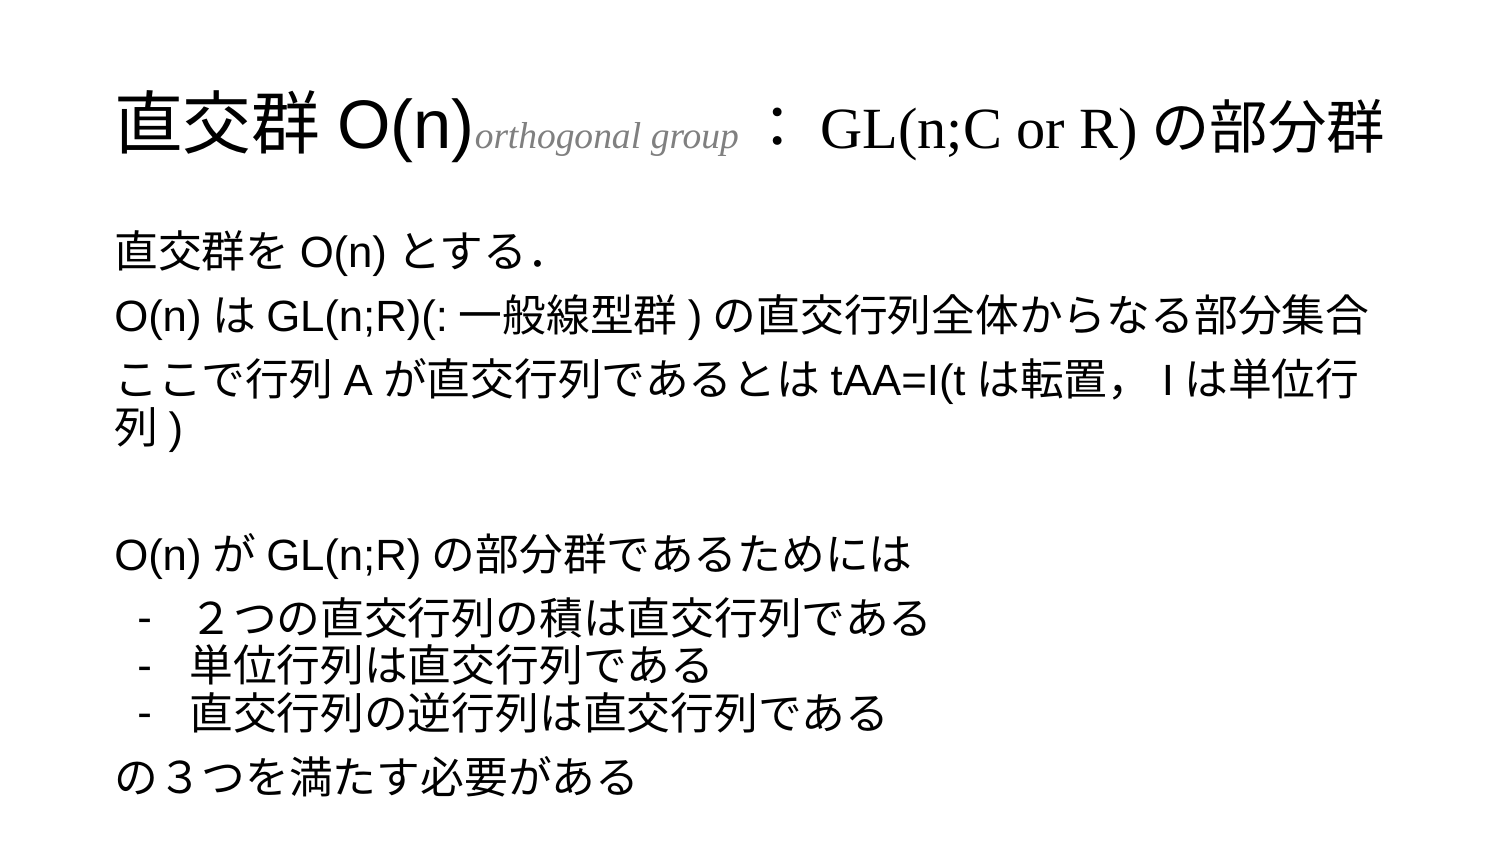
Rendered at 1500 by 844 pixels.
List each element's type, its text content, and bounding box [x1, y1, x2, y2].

title 直交群O(n)orthogonal group：GL(n;C or R)の部分群 [103, 44, 1397, 208]
list 直交群をO(n)とする． O(n)はGL(n;R)(:一般線型群)の直交行列全体からなる部分集合 ここで行列Aが直交行列であるとはtAA=I(tは転置，Iは単位行列) O(n)がGL(n;R)の部分群であるためには ２つの直交行列の積は直交行列である 単位行列は直交行列である 直交行列の逆行列は直交行列である の３つを満たす必要がある [103, 224, 1397, 760]
